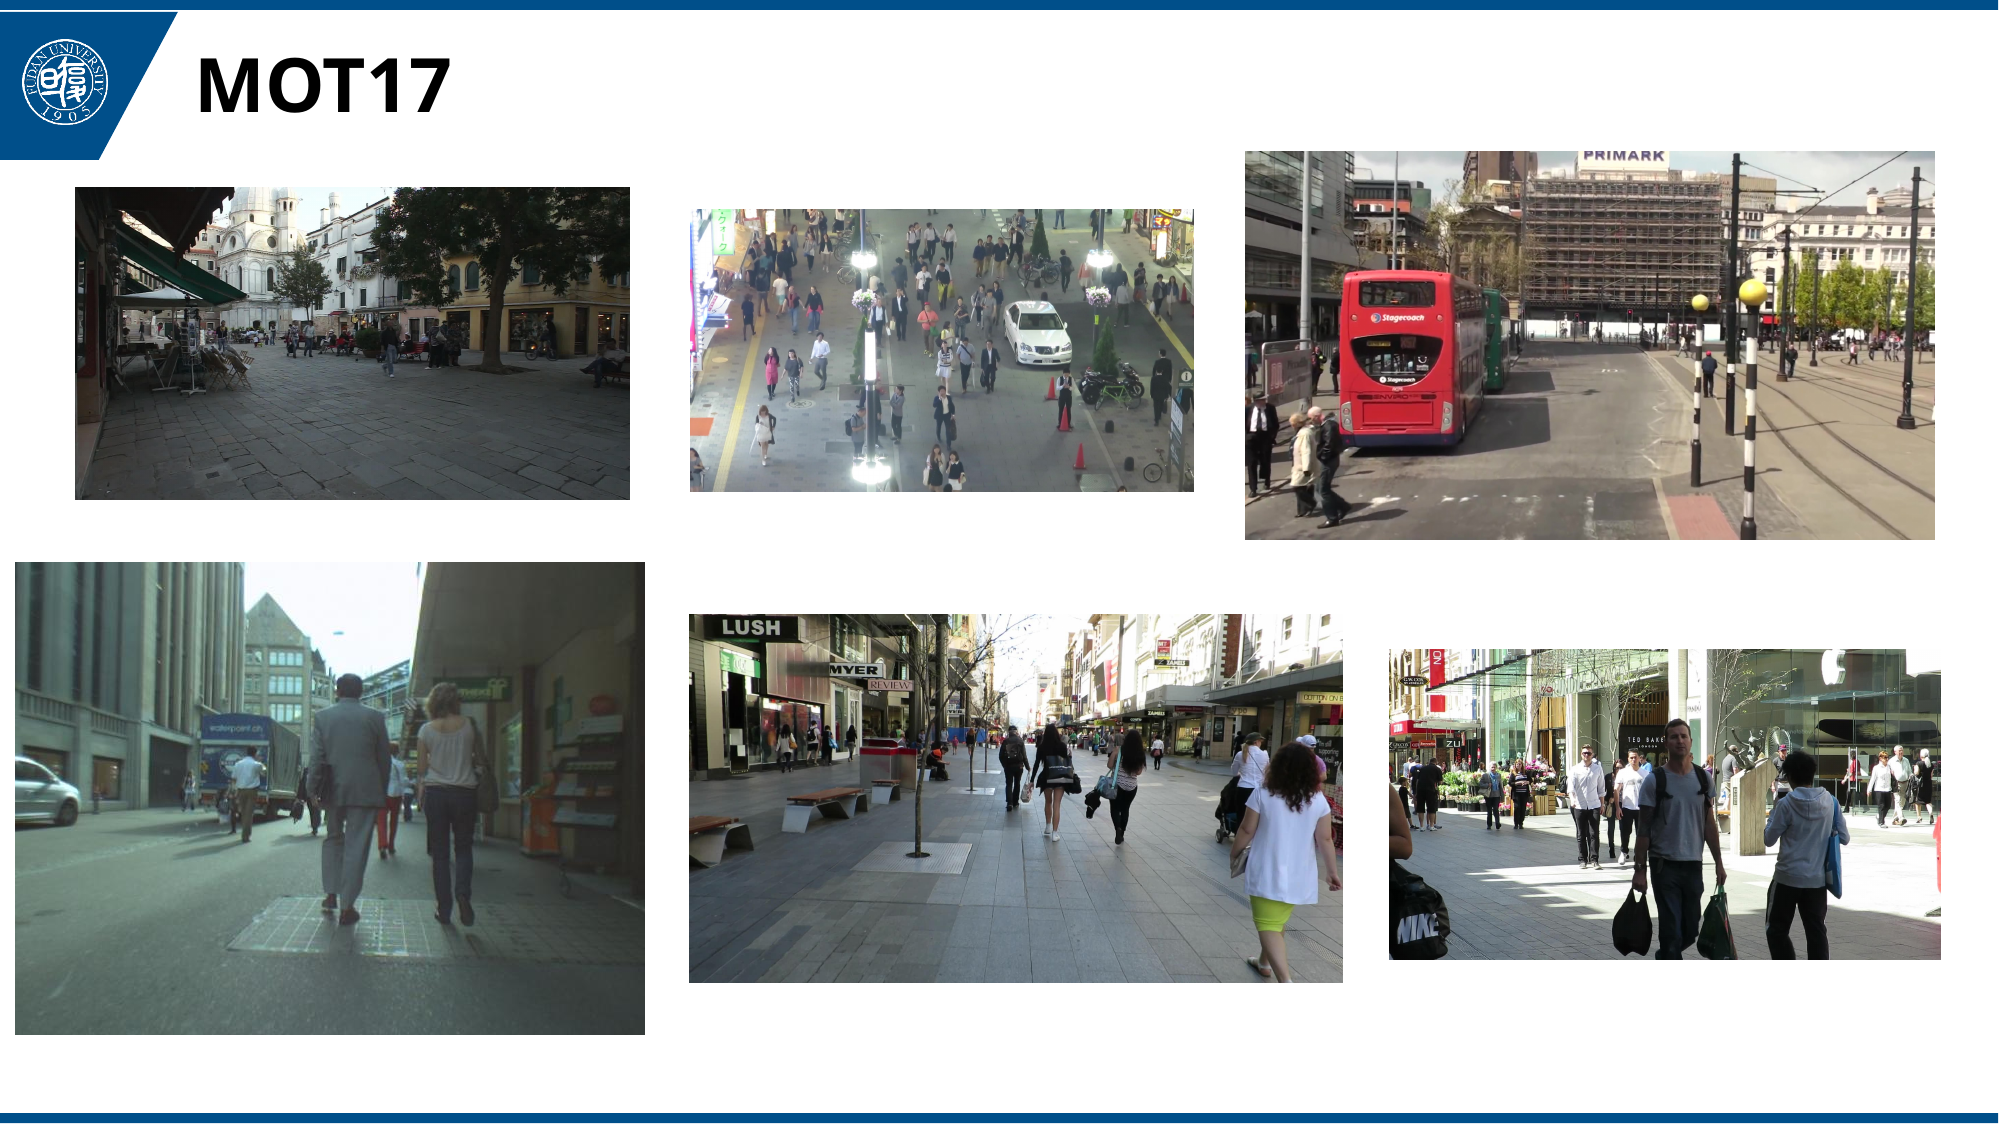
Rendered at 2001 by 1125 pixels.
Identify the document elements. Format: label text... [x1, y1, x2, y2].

picture [1244, 151, 1936, 540]
picture [690, 208, 1194, 493]
picture [1388, 649, 1941, 960]
picture [689, 614, 1343, 983]
picture [22, 39, 108, 125]
text_box MOT17 [179, 13, 1861, 163]
picture [14, 562, 646, 1035]
picture [74, 186, 631, 500]
